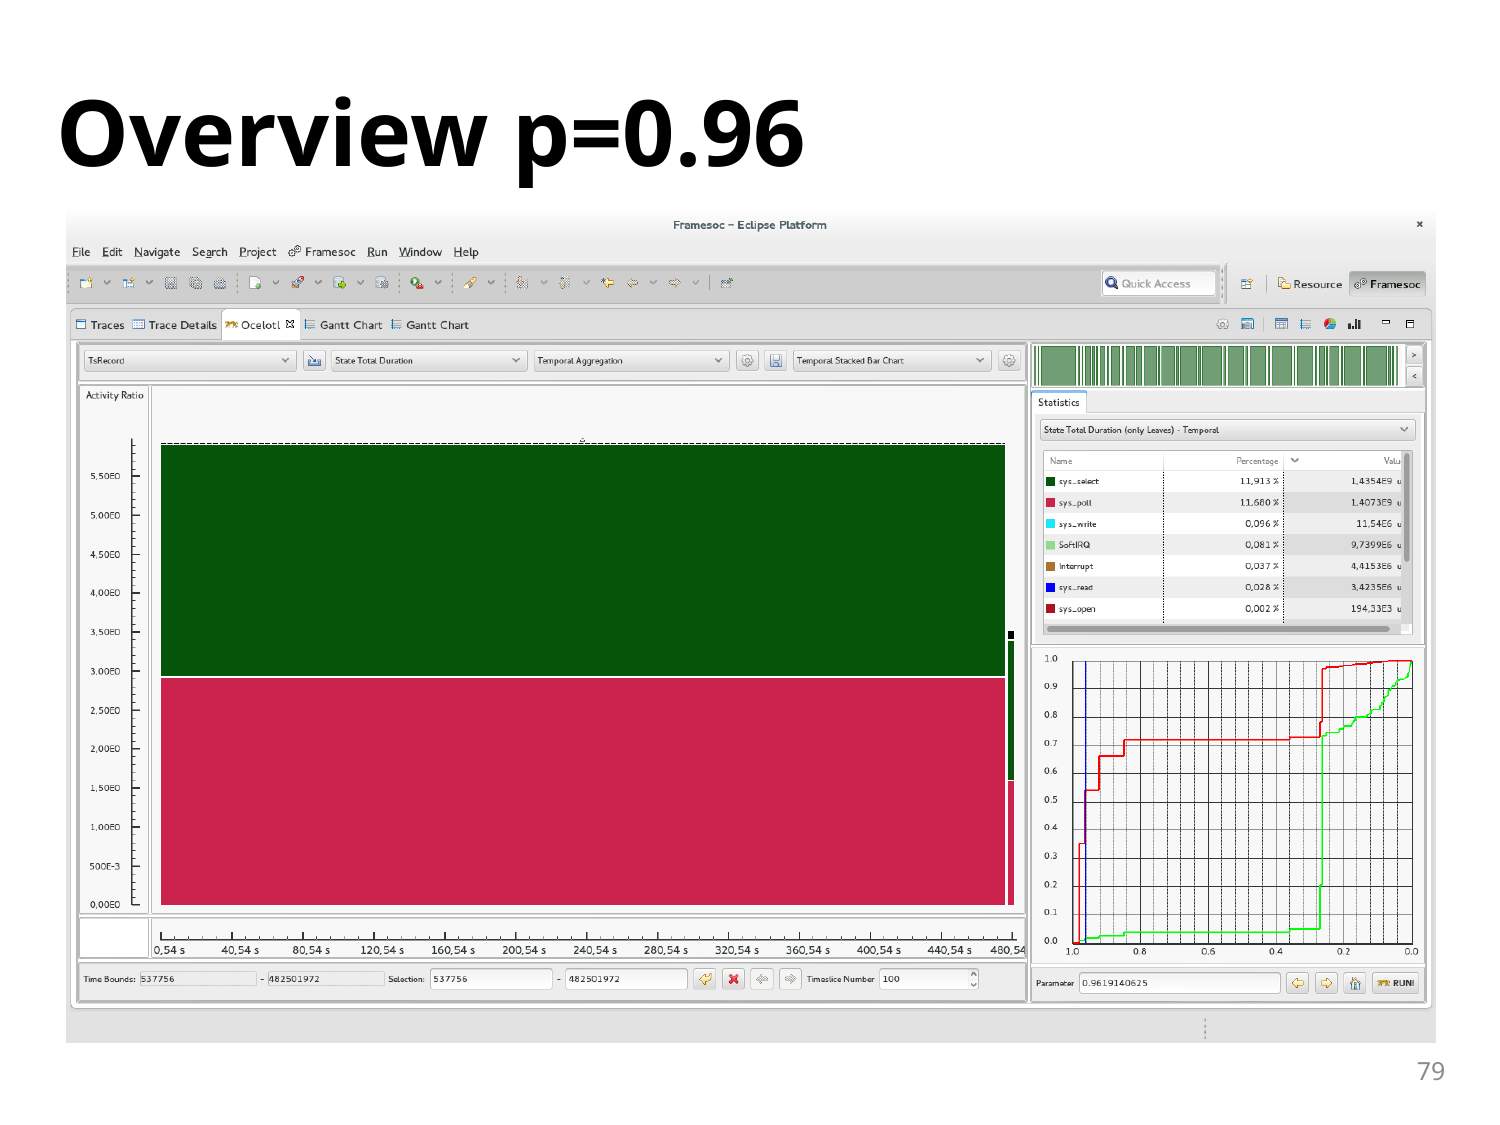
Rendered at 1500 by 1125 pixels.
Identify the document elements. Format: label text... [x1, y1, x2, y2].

slide_number 79 [1059, 1042, 1461, 1103]
picture [66, 208, 1436, 1043]
title Overview p=0.96 [41, 59, 1461, 215]
